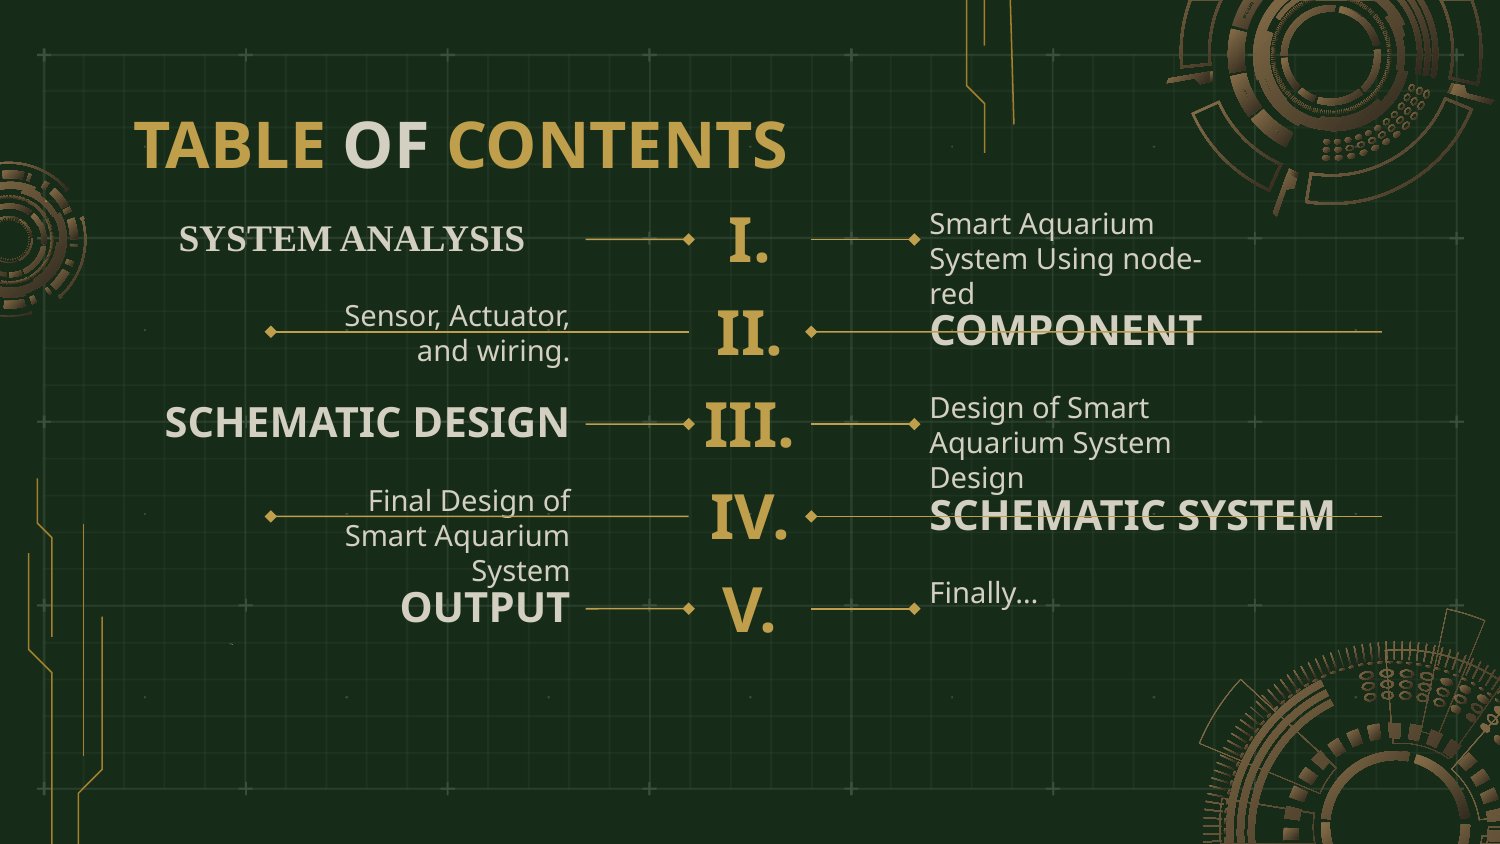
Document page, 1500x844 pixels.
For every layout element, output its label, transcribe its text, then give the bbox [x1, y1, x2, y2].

title TABLE OF CONTENTS [118, 88, 1382, 193]
title OUTPUT [118, 565, 586, 653]
title II. [688, 277, 812, 386]
subtitle Sensor, Actuator, and wiring. [270, 282, 586, 331]
title IV. [688, 479, 812, 571]
title SYSTEM ANALYSIS [118, 196, 586, 283]
title COMPONENT [914, 288, 1382, 331]
subtitle Final Design of Smart Aquarium System [270, 468, 586, 515]
subtitle Finally… [914, 560, 1230, 659]
subtitle Smart Aquarium System Using node-red [914, 193, 1230, 288]
subtitle Final Design of Smart Aquarium System [270, 518, 586, 566]
title III. [688, 386, 812, 479]
title SCHEMATIC DESIGN [118, 380, 586, 468]
title V. [688, 571, 812, 663]
subtitle Sensor, Actuator, and wiring. [270, 333, 586, 382]
subtitle Design of Smart Aquarium System Design [914, 376, 1230, 474]
title COMPONENT [914, 333, 1382, 376]
title I. [688, 193, 812, 277]
title SCHEMATIC SYSTEM [914, 473, 1382, 516]
title SCHEMATIC SYSTEM [914, 517, 1382, 560]
